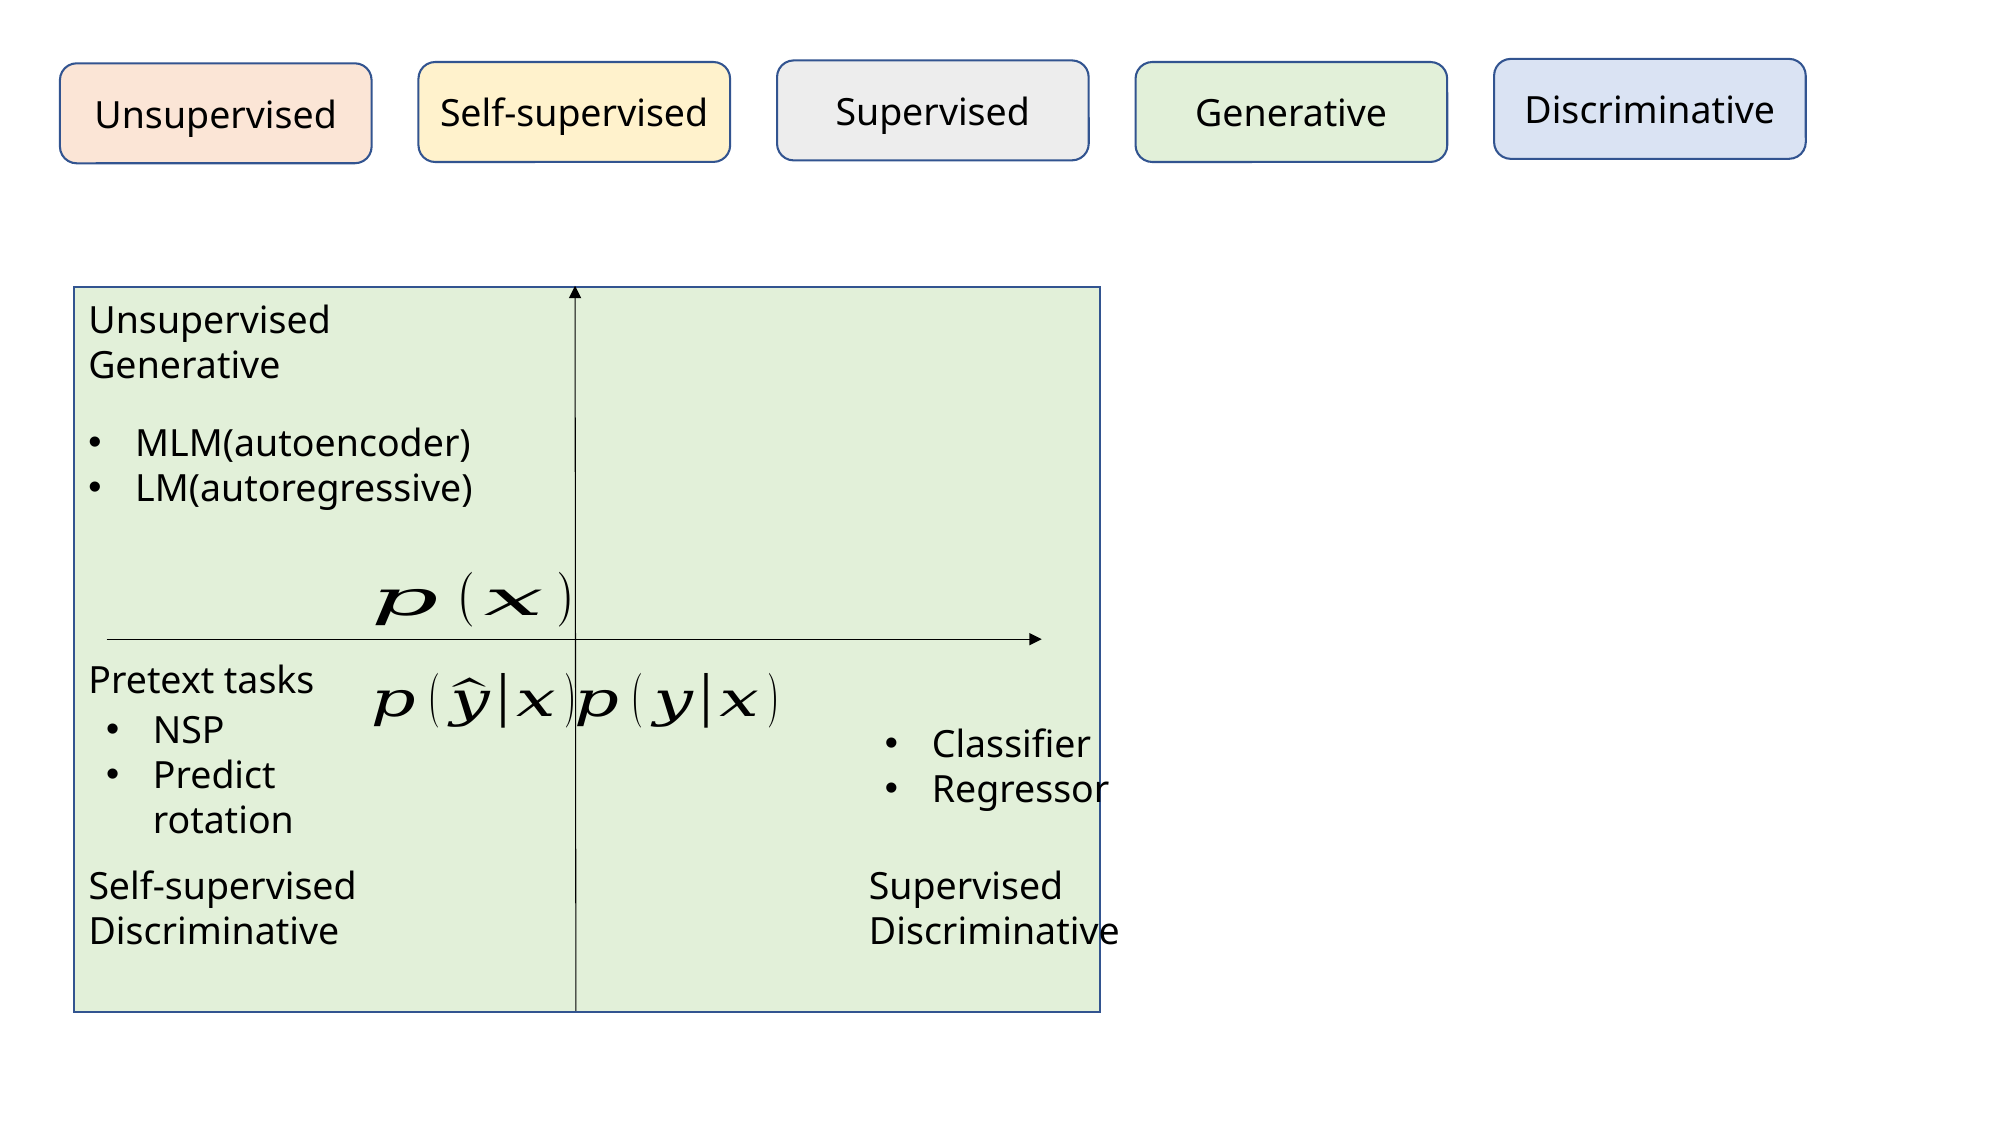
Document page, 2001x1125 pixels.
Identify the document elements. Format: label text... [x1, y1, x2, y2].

text_box Discriminative [1493, 57, 1807, 160]
text_box Unsupervised Generative [73, 288, 449, 394]
text_box NSP Predict rotation [91, 699, 431, 849]
text_box Self-supervised Discriminative [73, 854, 449, 960]
text_box Self-supervised [417, 60, 732, 164]
text_box Pretext tasks [73, 648, 366, 708]
text_box Supervised Discriminative [854, 854, 1230, 960]
text_box MLM(autoencoder) LM(autoregressive) [73, 411, 572, 517]
text_box Generative [1134, 60, 1449, 164]
text_box Supervised [776, 59, 1090, 162]
text_box [73, 286, 1101, 1013]
text_box Unsupervised [58, 62, 373, 165]
text_box Classifier Regressor [870, 712, 1162, 818]
